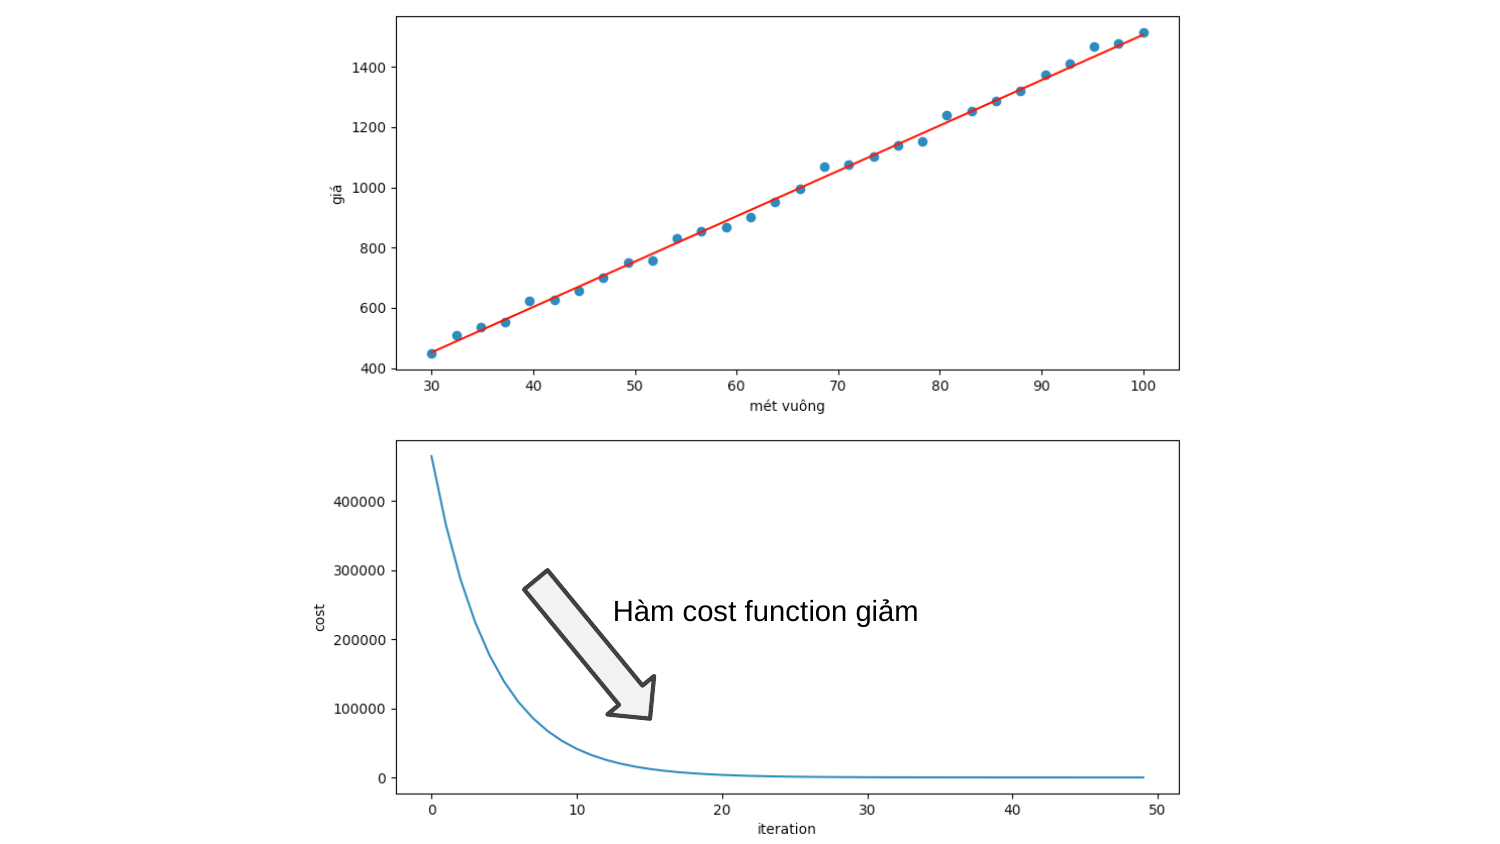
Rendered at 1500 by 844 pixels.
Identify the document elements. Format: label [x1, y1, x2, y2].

picture [305, 0, 1195, 844]
